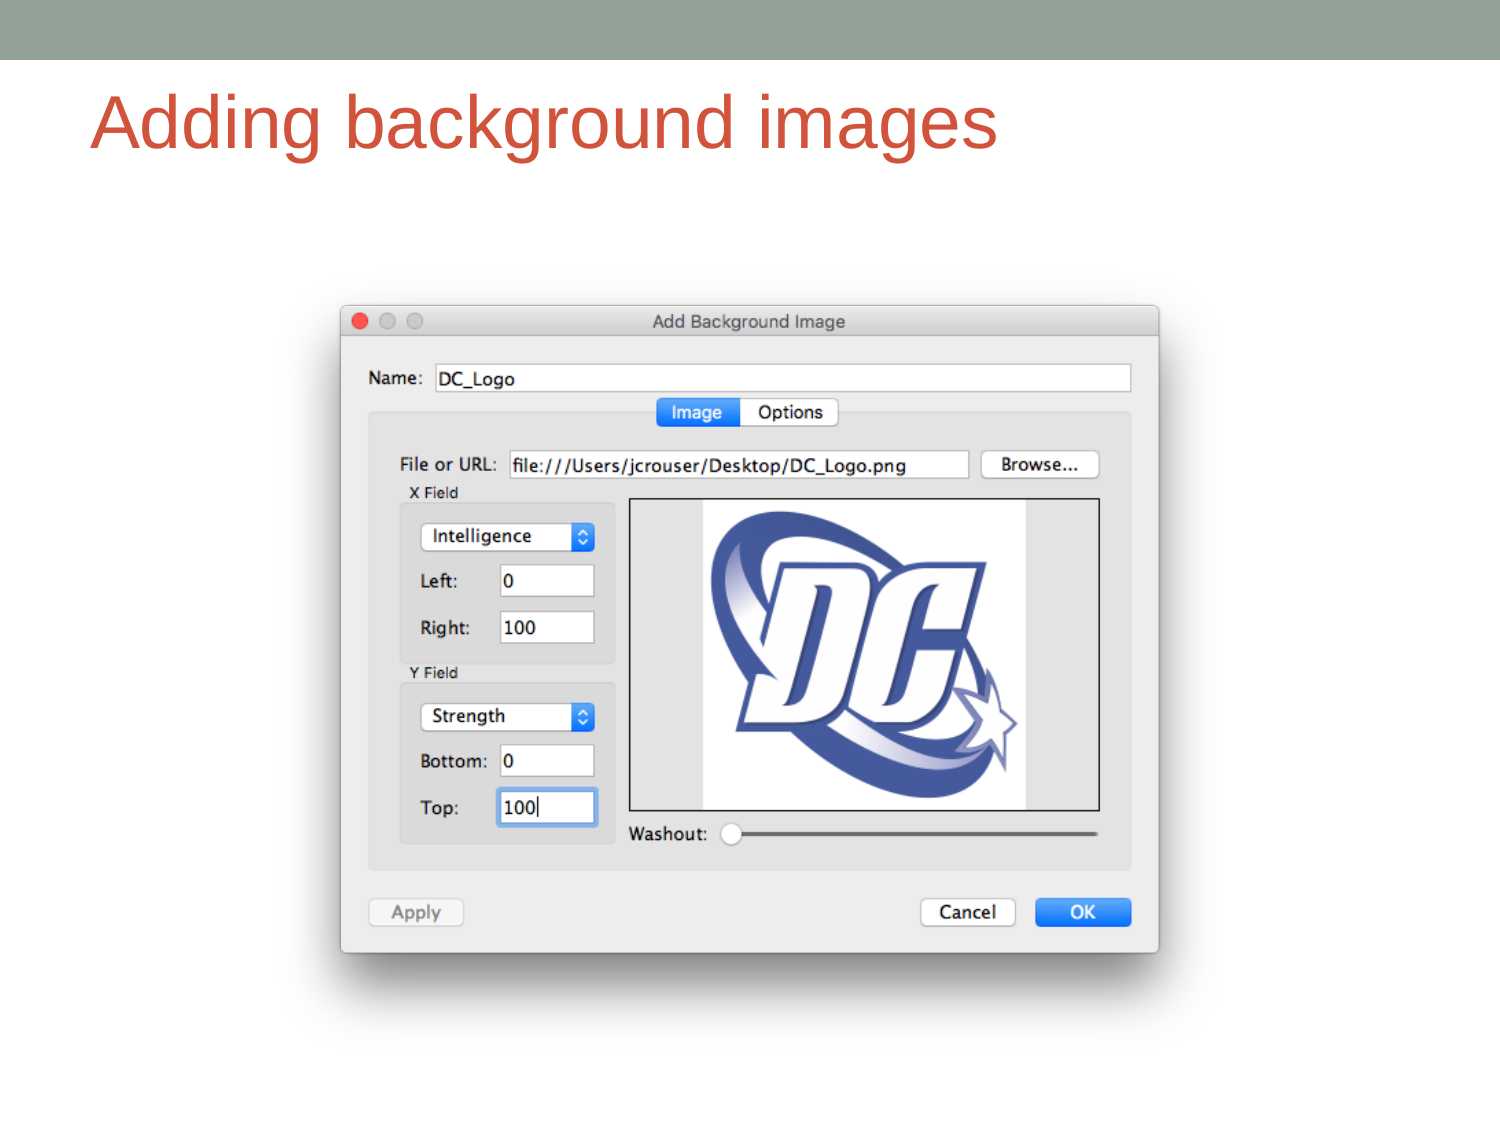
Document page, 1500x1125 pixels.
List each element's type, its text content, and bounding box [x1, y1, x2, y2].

title Adding background images [75, 37, 1425, 200]
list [74, 262, 1426, 1063]
